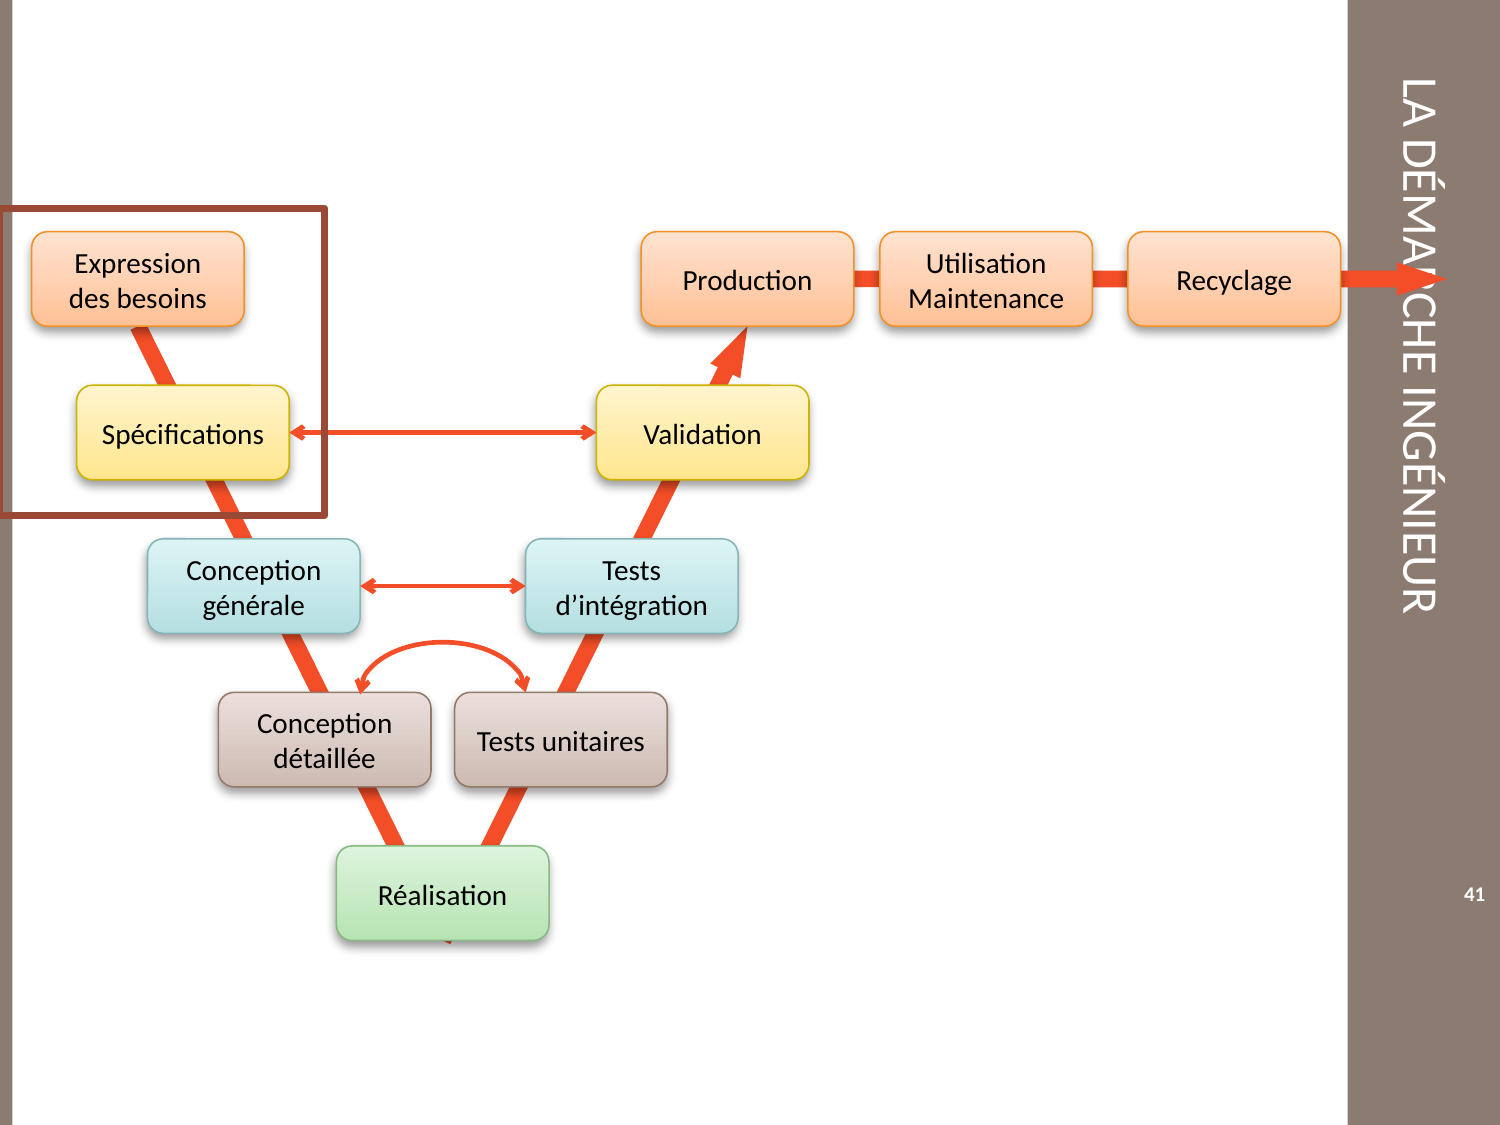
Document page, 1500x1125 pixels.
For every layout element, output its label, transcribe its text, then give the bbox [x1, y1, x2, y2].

text_box Recyclage [1127, 230, 1342, 278]
text_box IHM [1101, 280, 1118, 288]
text_box Recyclage [1127, 290, 1342, 327]
text_box IHM [1349, 280, 1437, 292]
slide_number 41 [1340, 869, 1500, 917]
text_box Production [640, 230, 855, 327]
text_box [137, 325, 442, 941]
text_box [0, 205, 328, 519]
text_box IHM [862, 280, 870, 288]
text_box Validation [755, 384, 810, 481]
text_box Utilisation Maintenance [879, 230, 1094, 278]
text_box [442, 325, 748, 941]
text_box Utilisation Maintenance [879, 290, 1094, 327]
